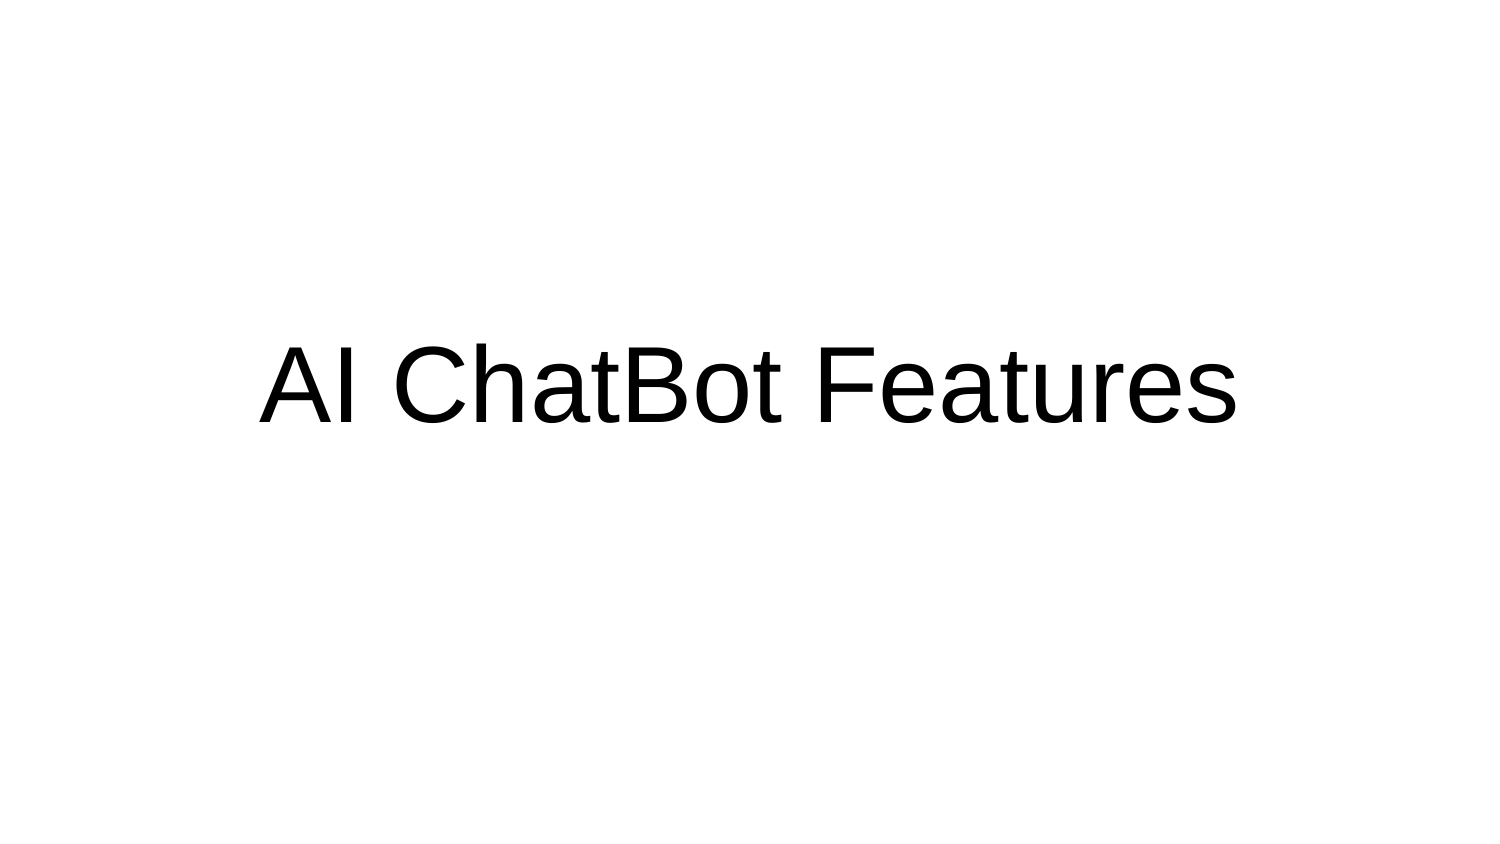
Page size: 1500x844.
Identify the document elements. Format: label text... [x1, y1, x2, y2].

title AI ChatBot Features [51, 122, 1449, 459]
